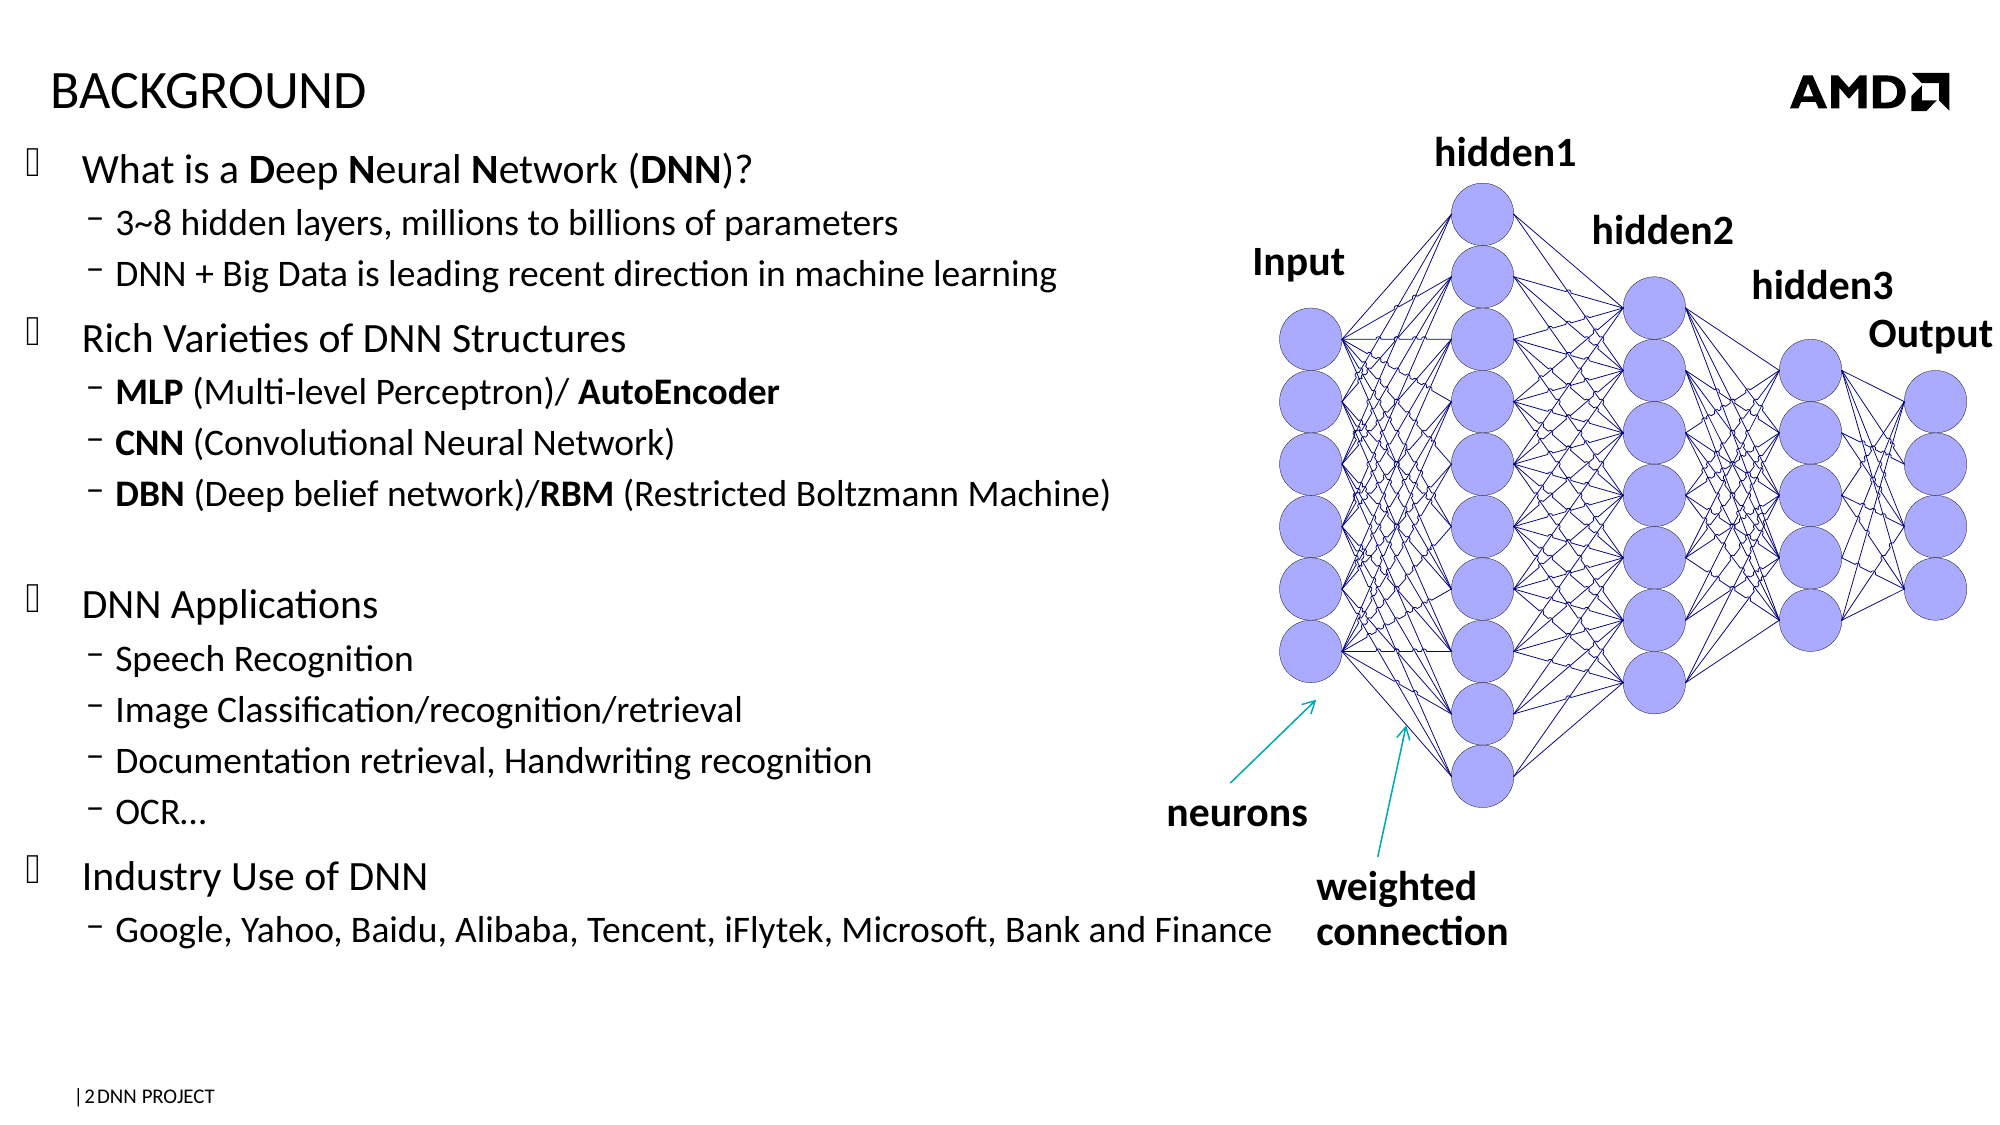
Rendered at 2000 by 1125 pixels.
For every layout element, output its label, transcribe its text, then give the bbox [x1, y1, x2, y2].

list What is a Deep Neural Network (DNN)? 3~8 hidden layers, millions to billions of parameters DNN + Big Data is leading recent direction in machine learning Rich Varieties of DNN Structures MLP (Multi-level Perceptron)/ AutoEncoder CNN (Convolutional Neural Network) DBN (Deep belief network)/RBM (Restricted Boltzmann Machine) DNN Applications Speech Recognition Image Classification/recognition/retrieval Documentation retrieval, Handwriting recognition OCR… Industry Use of DNN Google, Yahoo, Baidu, Alibaba, Tencent, iFlytek, Microsoft, Bank and Finance [25, 133, 1928, 1108]
text_box Output [1973, 304, 2000, 364]
text_box hidden1 [1419, 123, 1607, 180]
text_box weighted connection [1301, 857, 1605, 963]
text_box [1230, 699, 1272, 784]
title Background [50, 41, 1761, 120]
picture [1277, 181, 1969, 810]
text_box neurons [1151, 783, 1332, 844]
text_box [1377, 818, 1407, 857]
text_box Input [1237, 231, 1272, 292]
